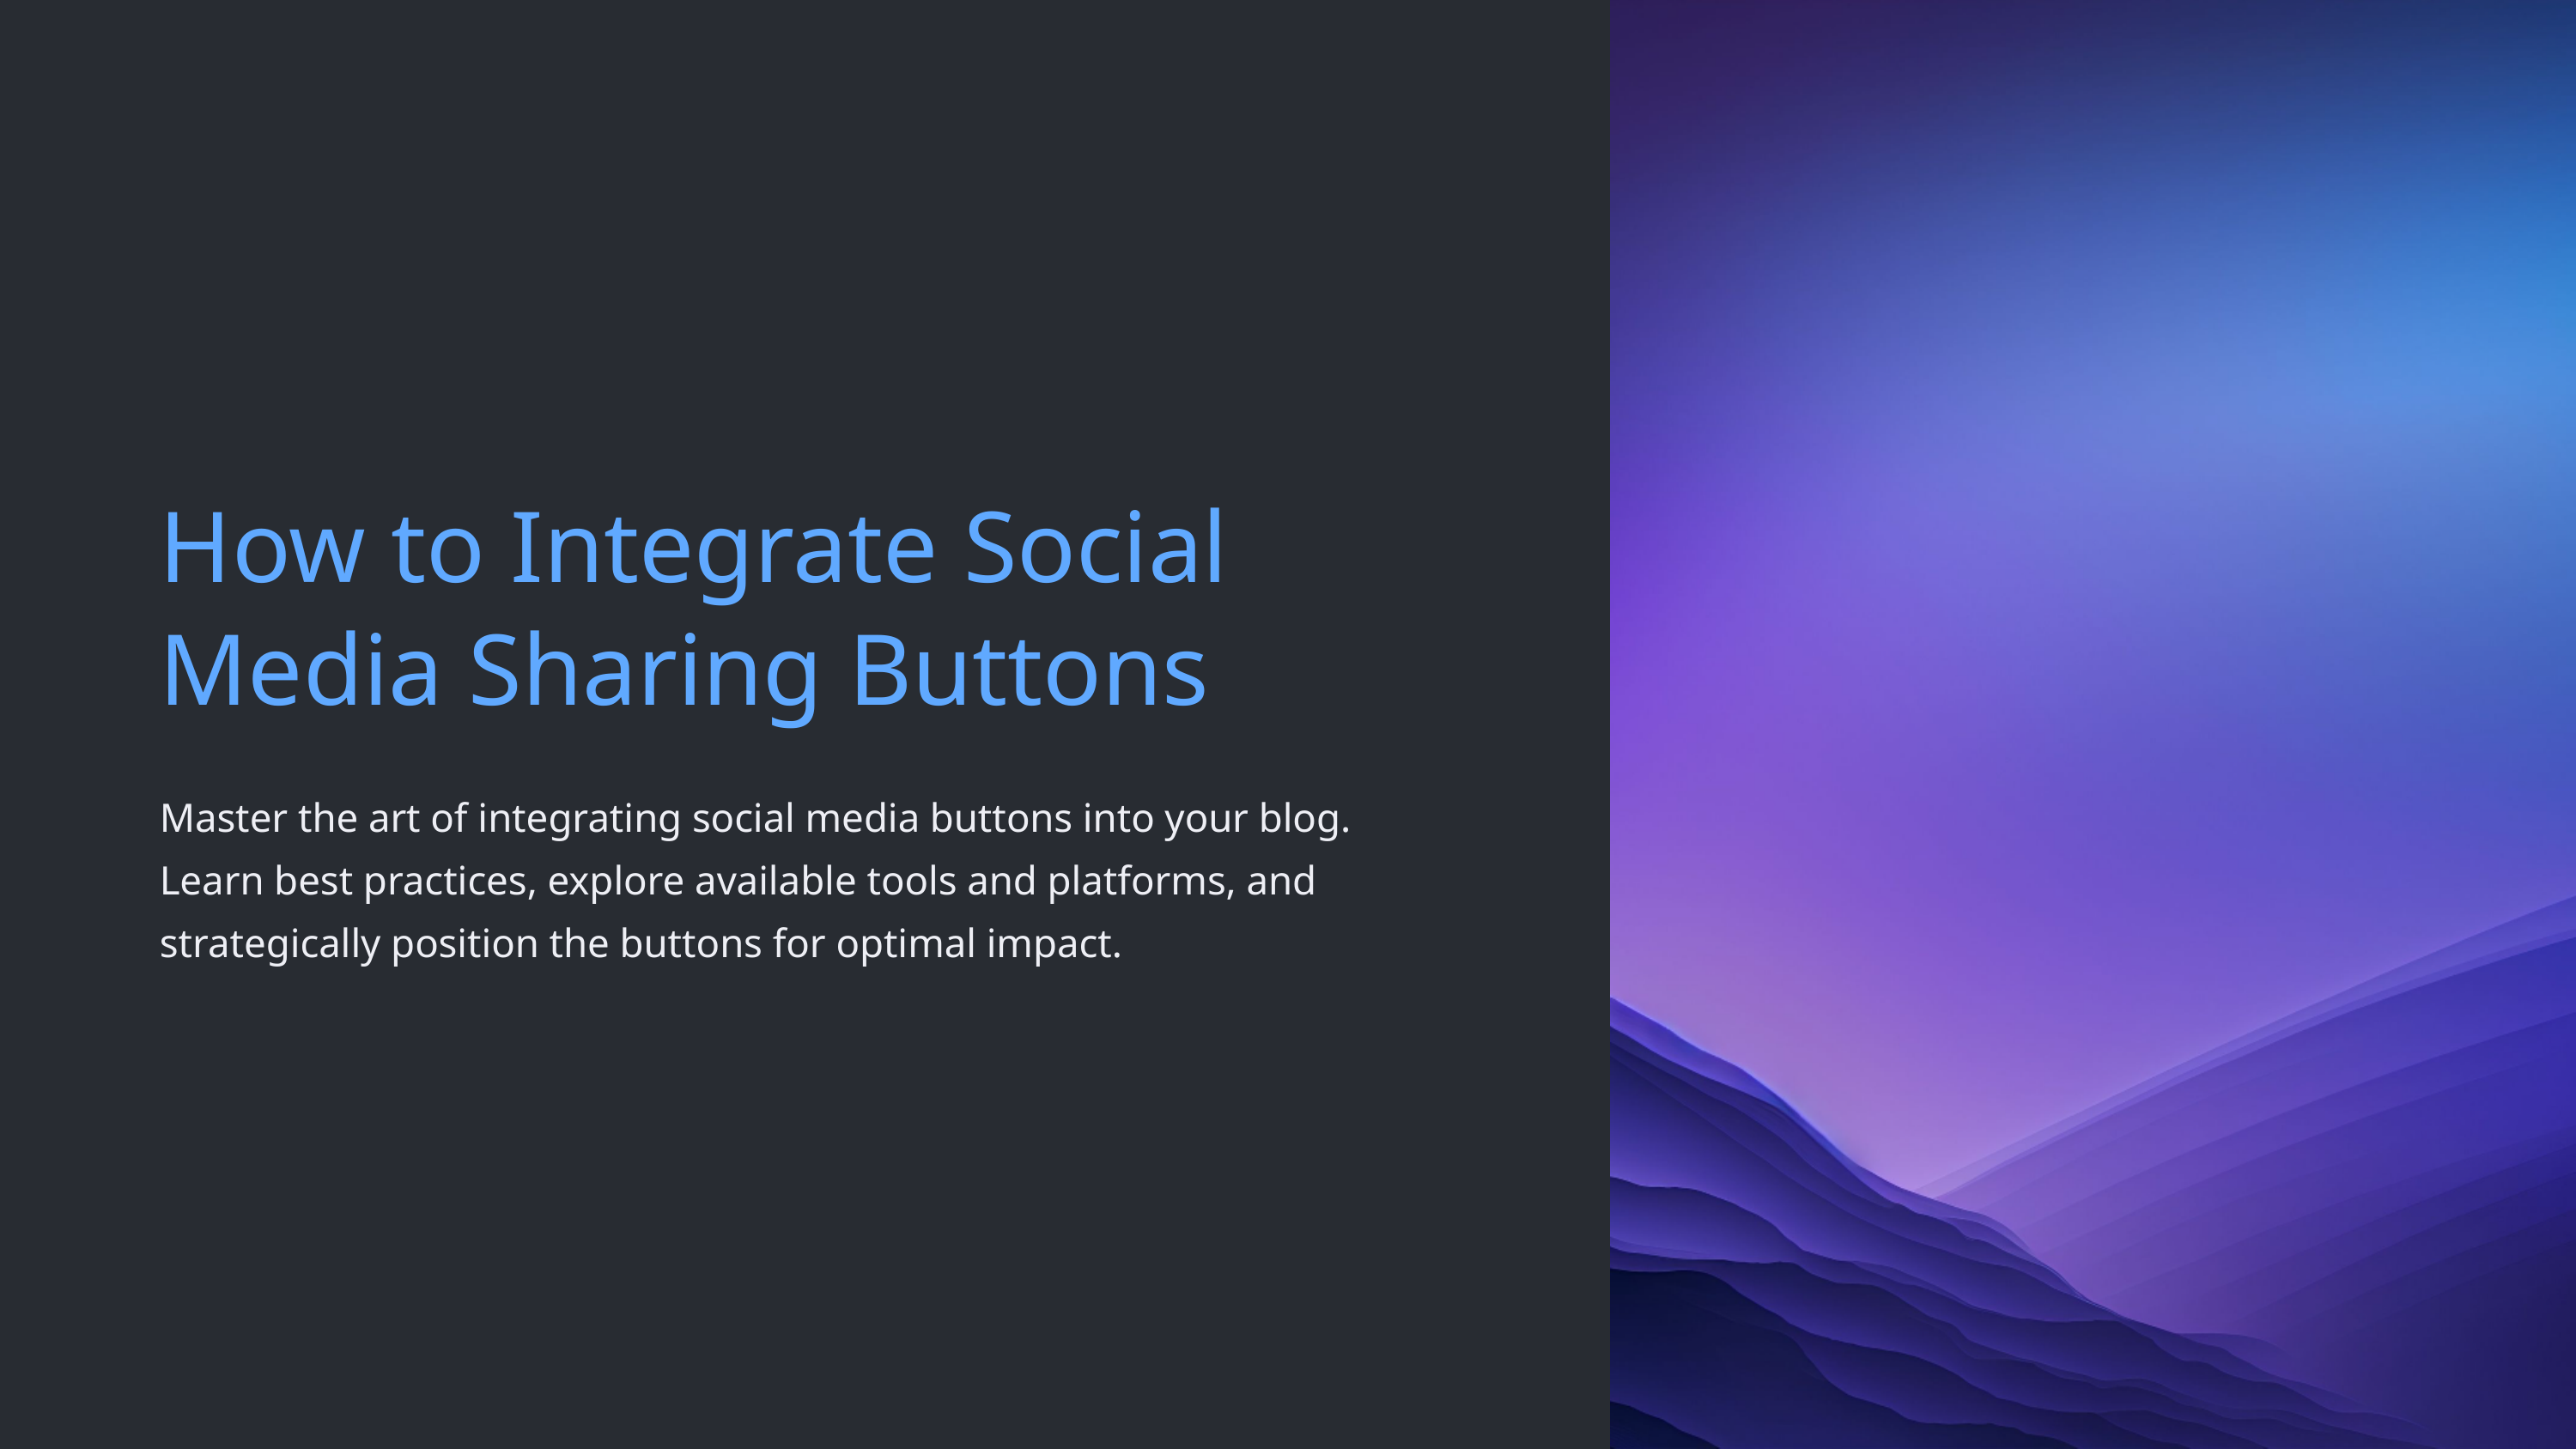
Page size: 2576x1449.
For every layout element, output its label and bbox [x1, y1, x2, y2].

text_box [0, 0, 2576, 1449]
